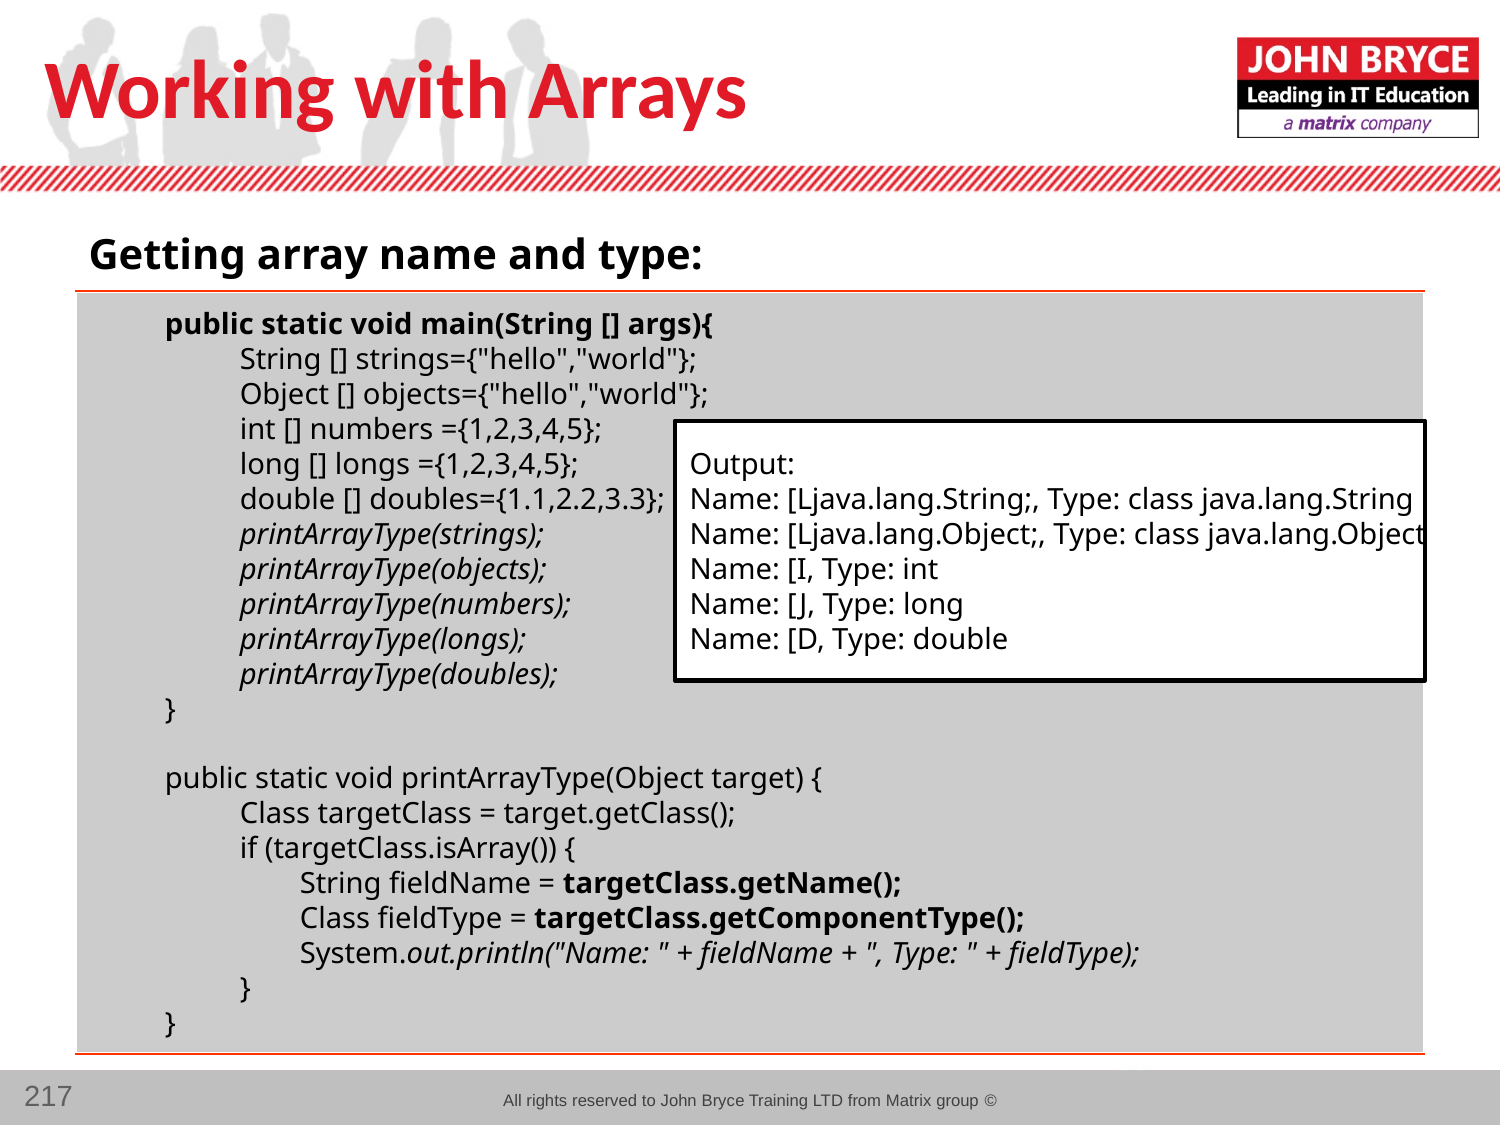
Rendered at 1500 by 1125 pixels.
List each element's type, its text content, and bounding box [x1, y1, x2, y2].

text_box public static void main(String [] args){ String [] strings={"hello","world"}; Object [] objects={"hello","world"}; int [] numbers ={1,2,3,4,5}; long [] longs ={1,2,3,4,5}; double [] doubles={1.1,2.2,3.3}; printArrayType(strings); printArrayType(objects); printArrayType(numbers); printArrayType(longs); printArrayType(doubles); } public static void printArrayType(Object target) { Class targetClass = target.getClass(); if (targetClass.isArray()) { String fieldName = targetClass.getName(); Class fieldType = targetClass.getComponentType(); System.out.println("Name: " + fieldName + ", Type: " + fieldType); } } [73, 289, 1427, 1056]
list Getting array name and type: [73, 219, 1424, 289]
title Working with Arrays [29, 21, 1235, 150]
picture [0, 0, 1500, 1070]
text_box Output: Name: [Ljava.lang.String;, Type: class java.lang.String Name: [Ljava.lang.Object;, Type: class java.lang.Object Name: [I, Type: int Name: [J, Type: long Name: [D, Type: double [673, 419, 1427, 683]
